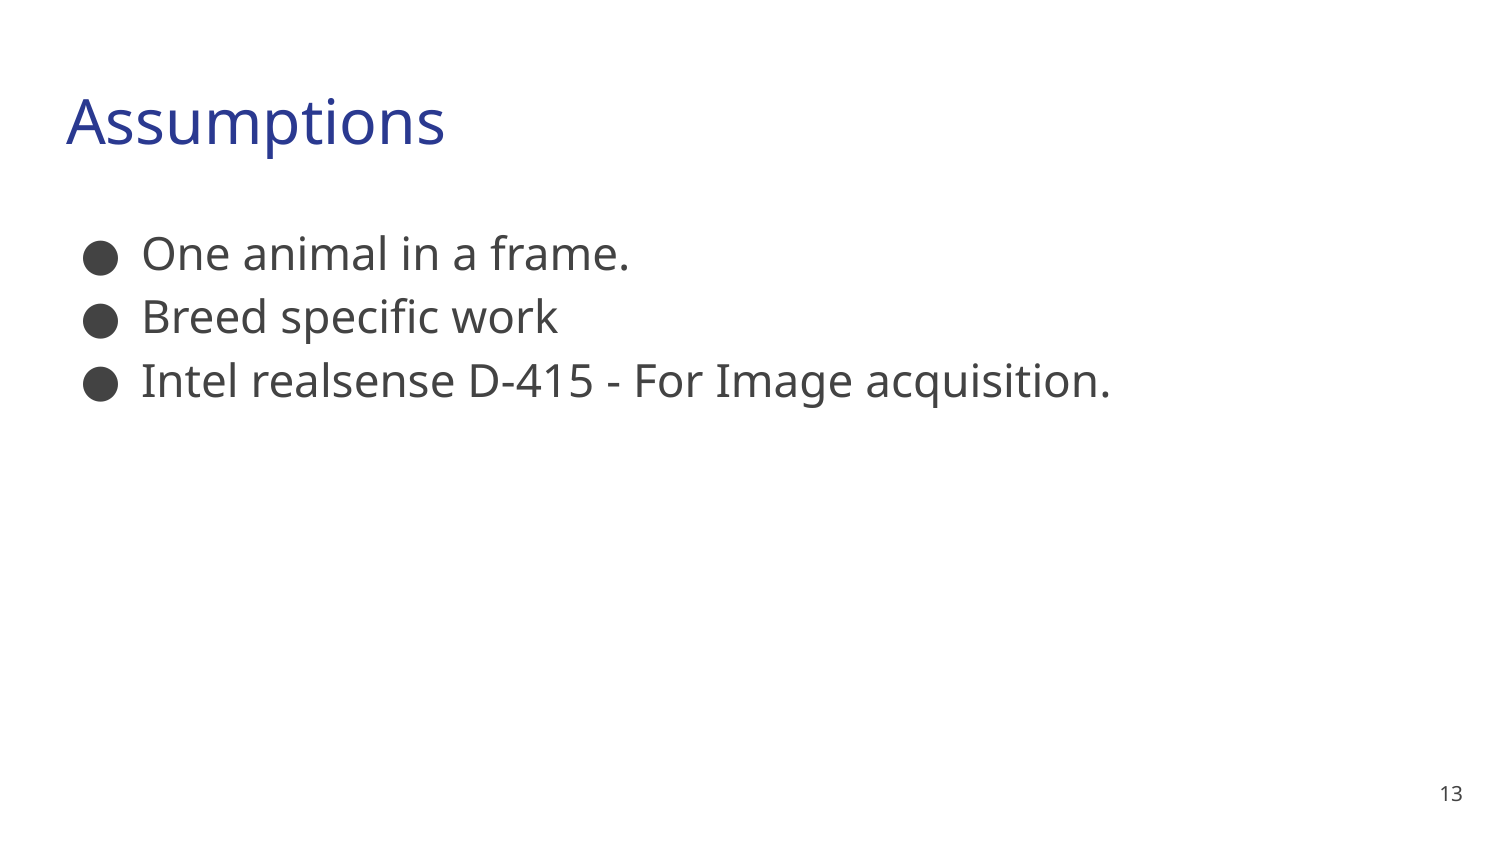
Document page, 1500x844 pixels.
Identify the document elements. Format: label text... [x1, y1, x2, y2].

slide_number ‹#› [1387, 762, 1478, 828]
title Assumptions [51, 67, 1449, 167]
list One animal in a frame. Breed specific work Intel realsense D-415 - For Image acquisition. [51, 201, 1449, 750]
